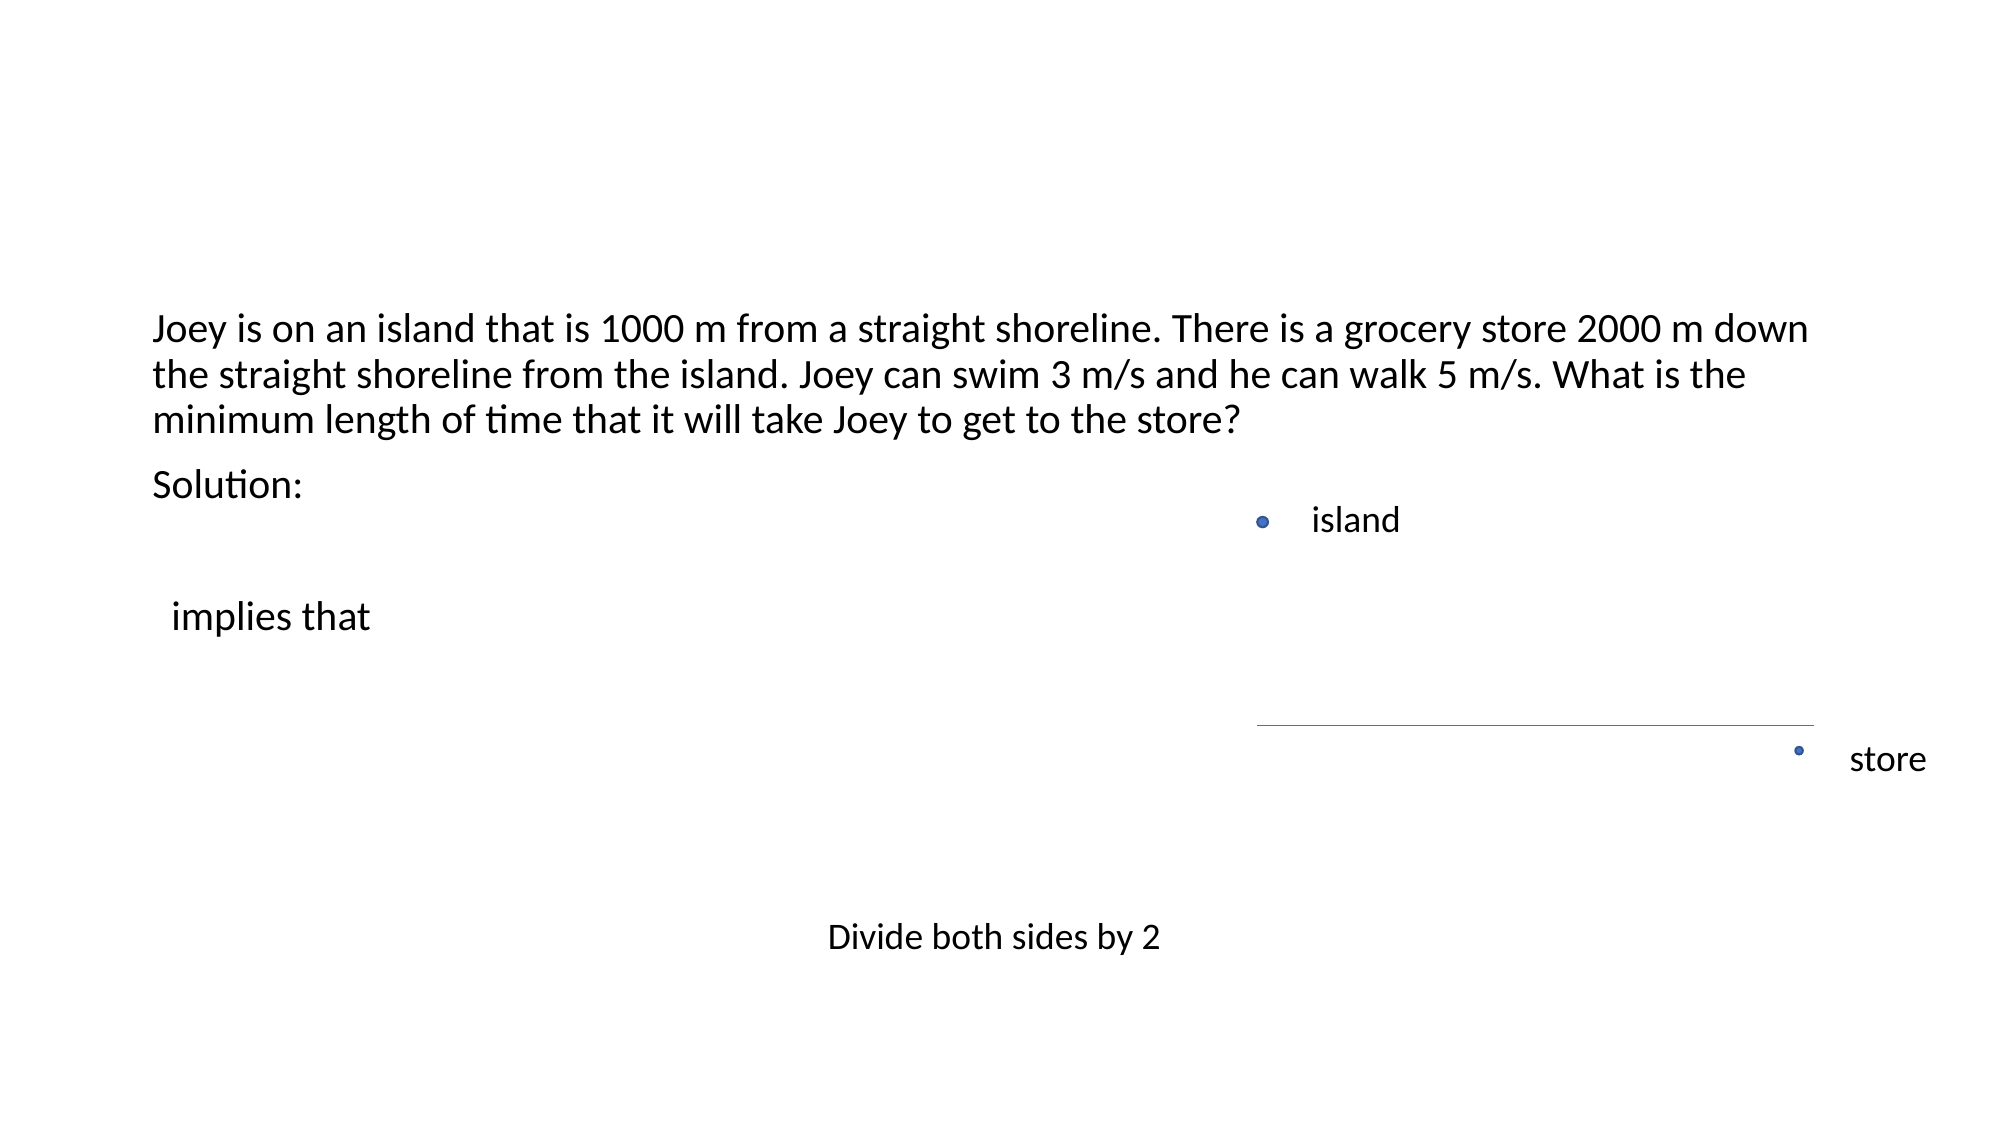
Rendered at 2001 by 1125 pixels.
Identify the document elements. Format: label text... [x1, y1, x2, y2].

text_box [1794, 745, 1804, 756]
text_box Divide both sides by 2 [813, 904, 1222, 965]
text_box [1256, 515, 1270, 529]
text_box island [1296, 487, 1447, 548]
text_box store [1834, 726, 1949, 787]
